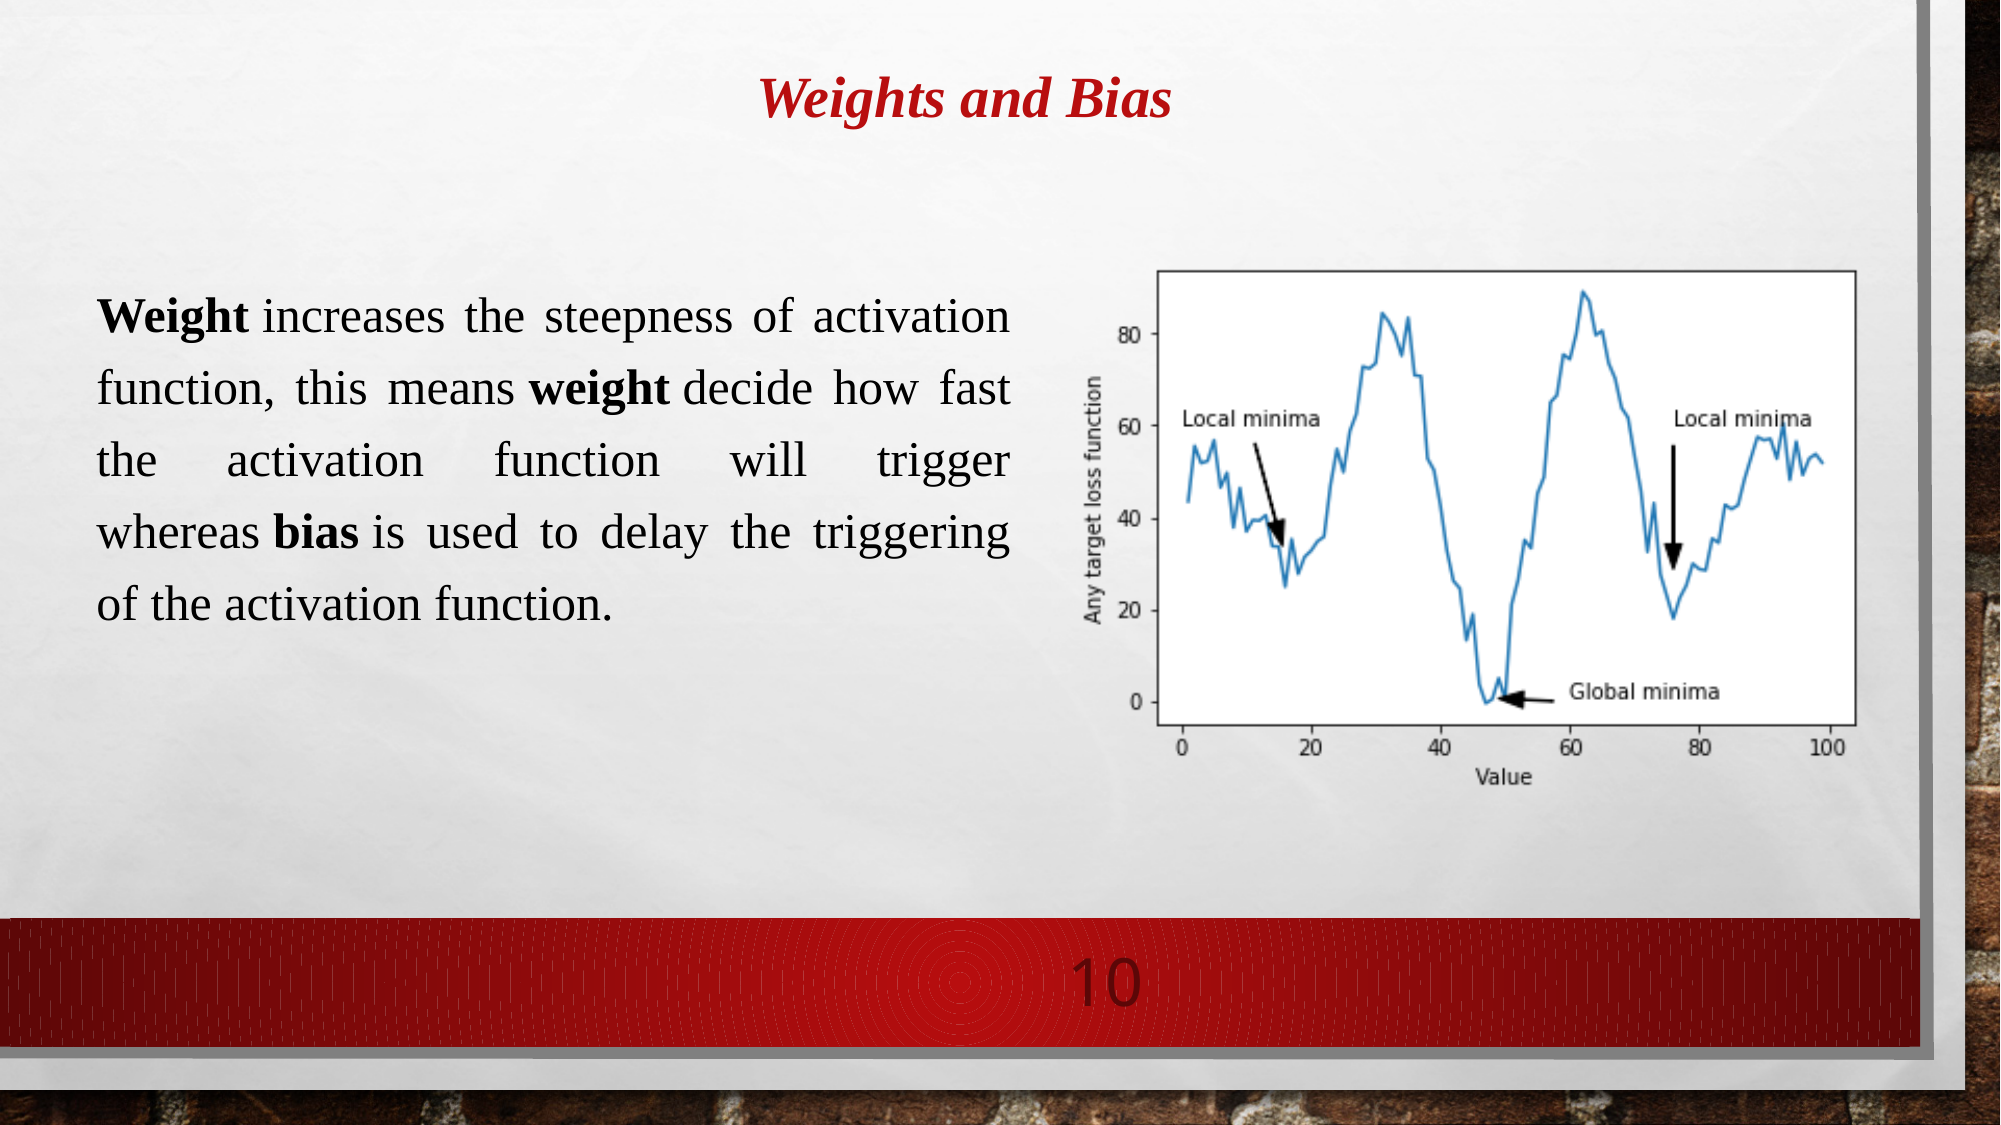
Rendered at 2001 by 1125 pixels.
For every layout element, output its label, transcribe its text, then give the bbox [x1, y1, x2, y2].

title Weights and Bias [112, 54, 1818, 143]
slide_number 10 [1031, 944, 1181, 1027]
list Weight increases the steepness of activation function, this means weight decide how fast the activation function will trigger whereas bias is used to delay the triggering of the activation function. [81, 262, 1027, 644]
picture [1072, 250, 1876, 805]
picture [0, 0, 2000, 1125]
